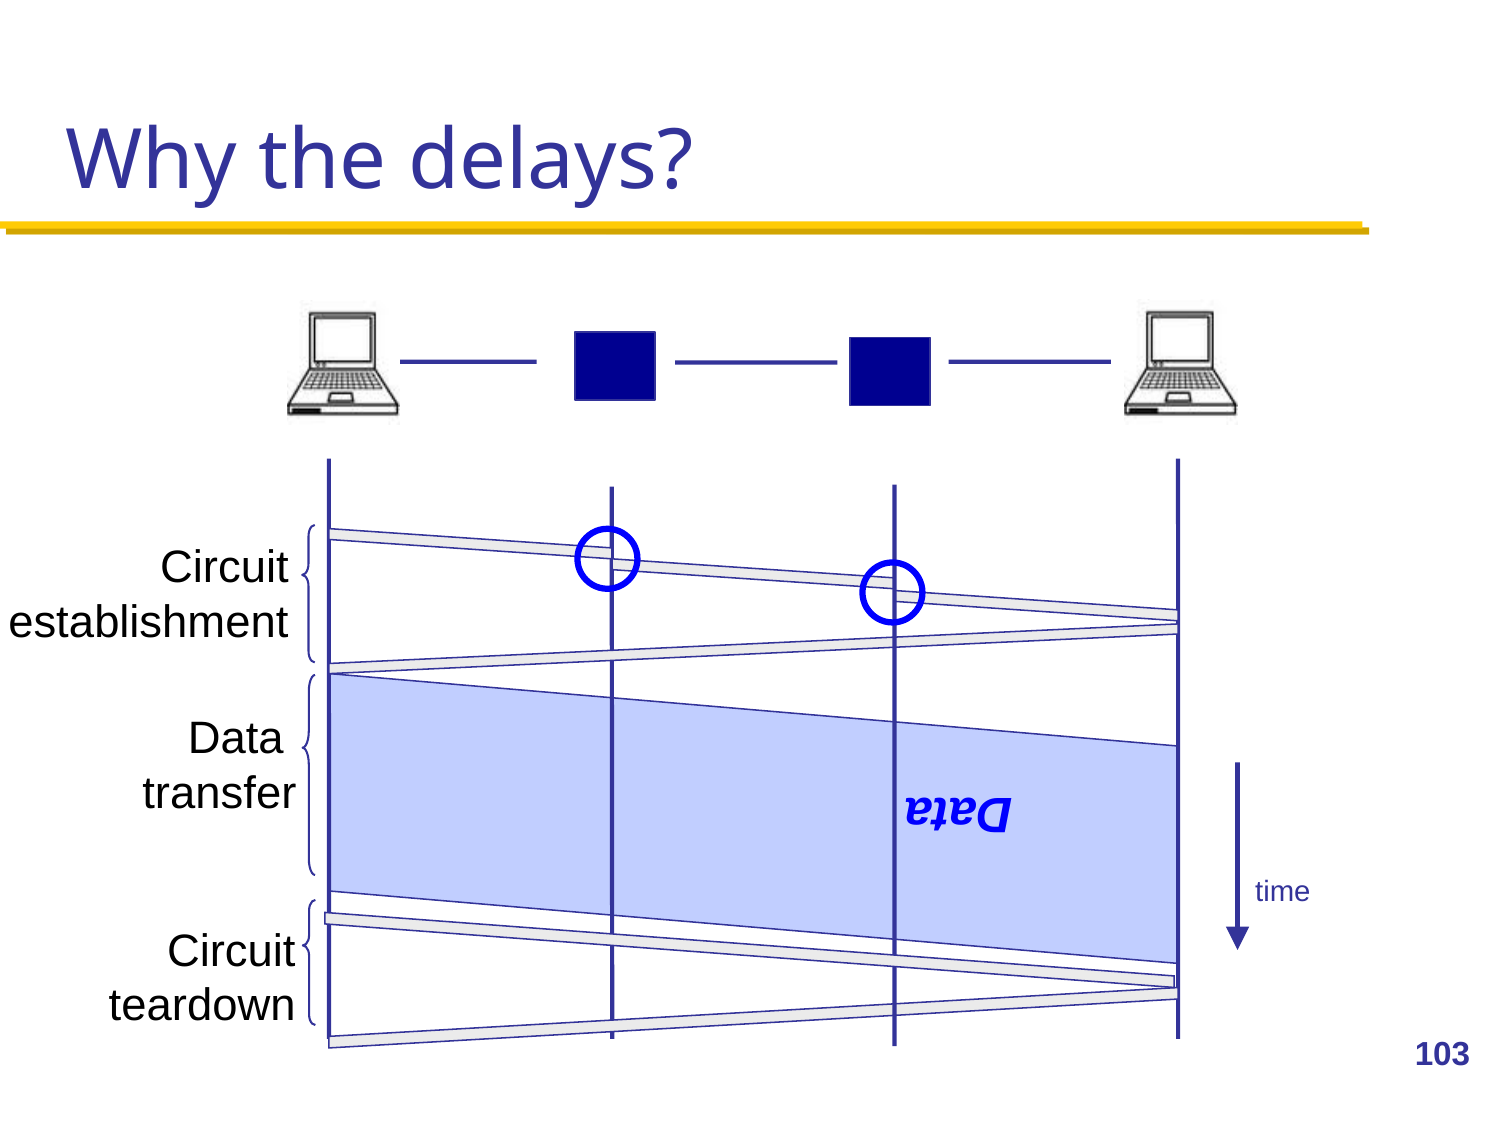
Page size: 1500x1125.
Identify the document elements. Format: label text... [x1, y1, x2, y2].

text_box [328, 528, 580, 557]
text_box [577, 528, 638, 589]
text_box [921, 592, 1179, 621]
text_box [302, 899, 316, 1026]
text_box [302, 524, 315, 663]
text_box [324, 912, 1175, 988]
text_box [303, 674, 316, 876]
text_box Data transfer [136, 702, 303, 824]
text_box Circuit establishment [0, 531, 295, 652]
text_box [895, 987, 1179, 1016]
text_box [574, 331, 656, 400]
text_box Circuit teardown [89, 914, 302, 1036]
text_box [862, 562, 923, 623]
text_box [328, 1003, 894, 1048]
text_box [635, 560, 867, 587]
text_box [1227, 762, 1248, 950]
text_box [328, 637, 894, 674]
text_box Data [329, 674, 894, 940]
text_box [895, 623, 1179, 648]
slide_number 103 [1400, 1025, 1500, 1100]
title Why the delays? [49, 24, 1451, 213]
picture [286, 300, 401, 426]
text_box Data [895, 721, 1178, 964]
picture [1124, 299, 1238, 425]
text_box time [1240, 864, 1326, 915]
text_box [849, 337, 931, 406]
